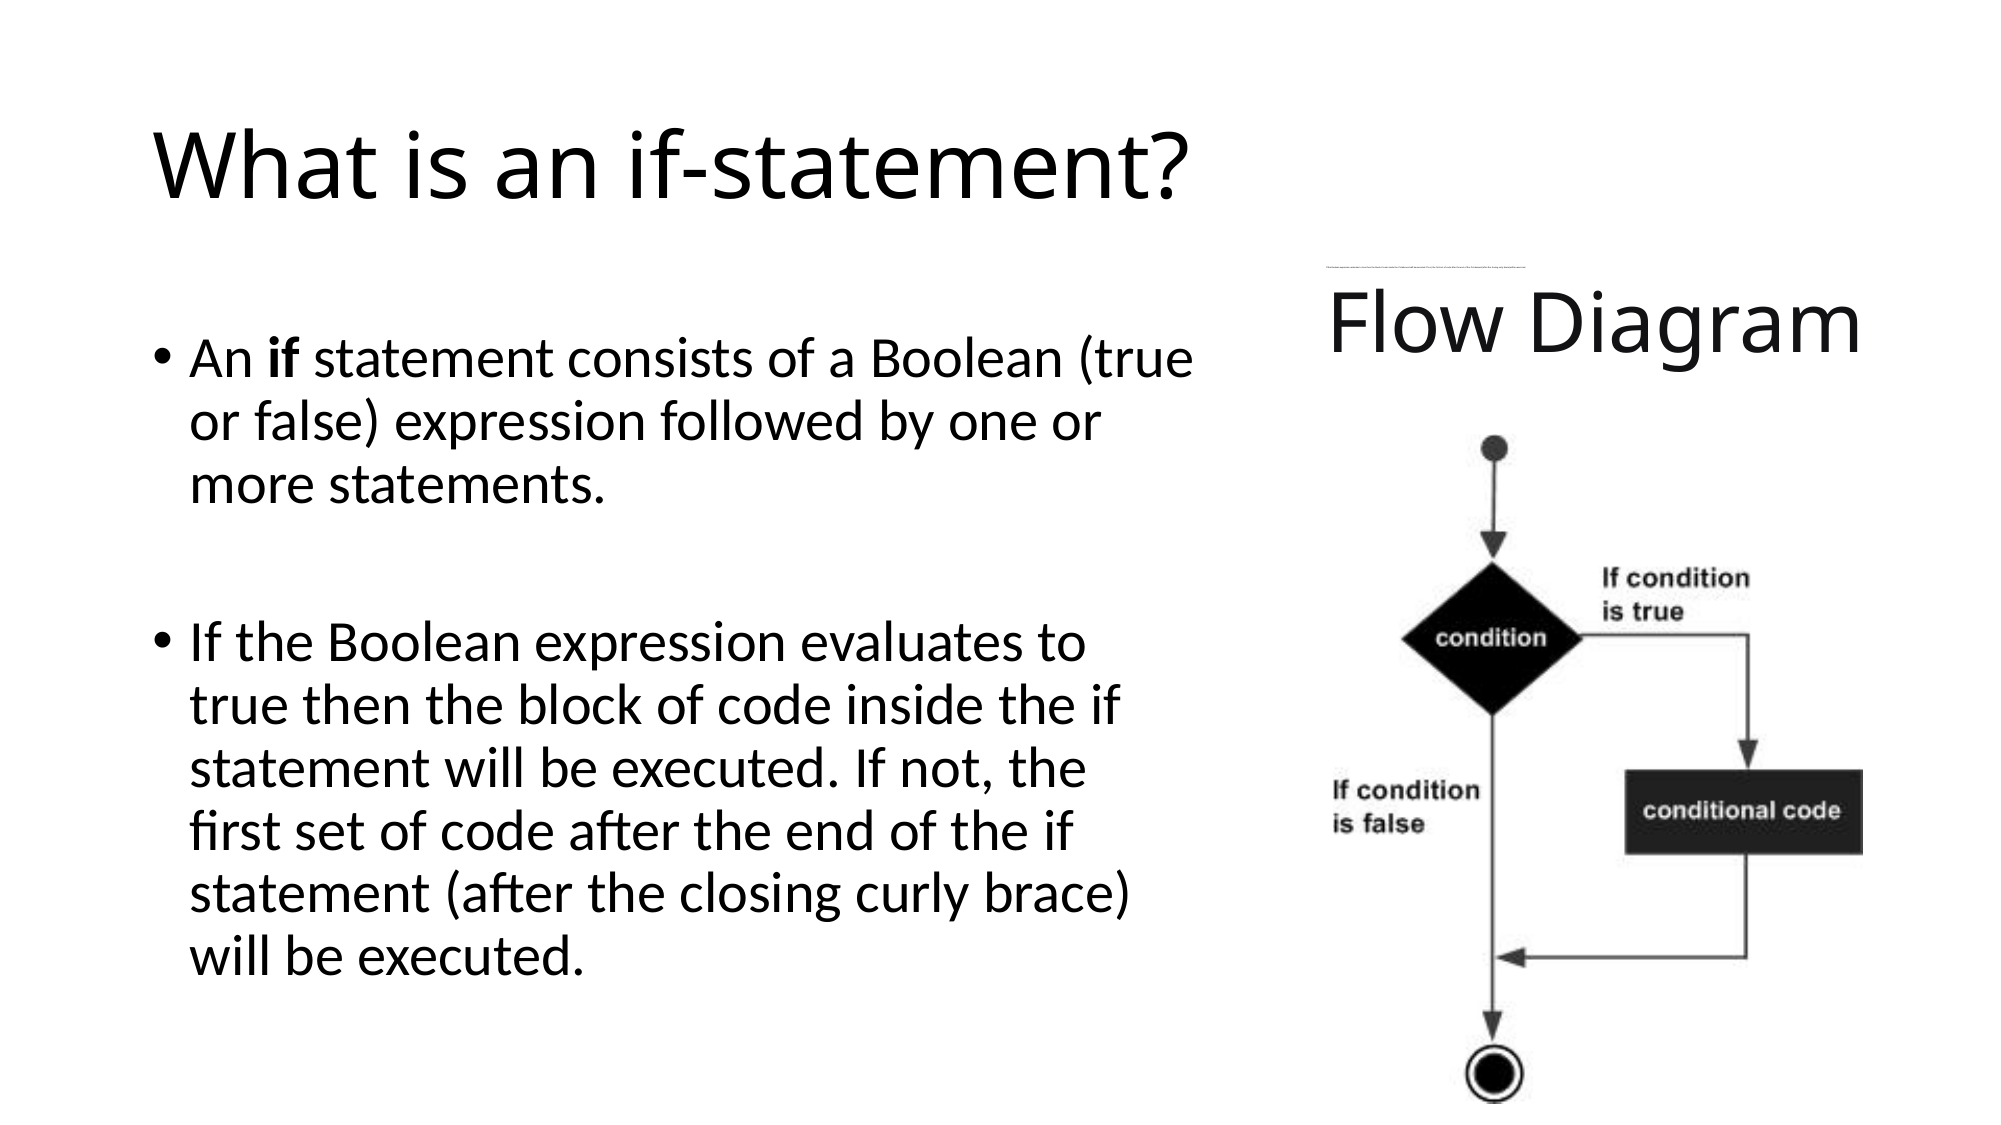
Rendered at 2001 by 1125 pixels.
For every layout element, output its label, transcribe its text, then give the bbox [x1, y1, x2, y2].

title What is an if-statement? [137, 59, 1863, 278]
picture [1333, 434, 1863, 1104]
list An if statement consists of a Boolean (true or false) expression followed by one or more statements. [137, 320, 1242, 1034]
text_box If the Boolean expression evaluates to true then the block of code inside the if statement will be executed. If not, the first set of code after the end of the if statement (after the closing curly brace) will be executed. [137, 603, 1172, 1125]
text_box If the Boolean expression evaluates to true then the block of code inside the if statement will be executed. If not, the first set of code after the end of the if statement (after the closing curly brace) will be executed. Flow Diagram [1325, 261, 1870, 379]
